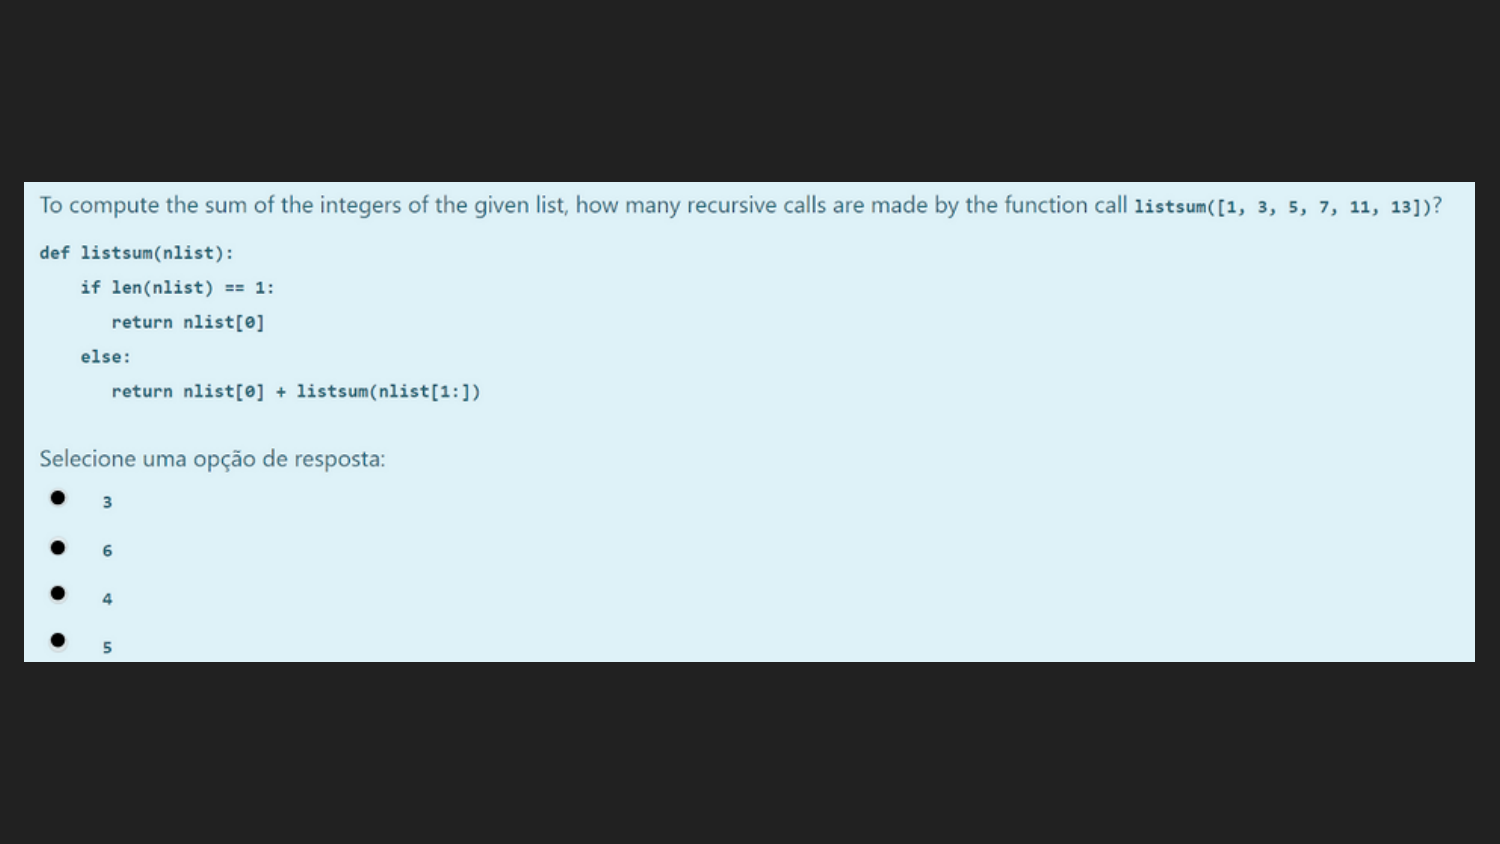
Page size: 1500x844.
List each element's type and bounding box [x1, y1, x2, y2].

picture [24, 182, 1476, 662]
